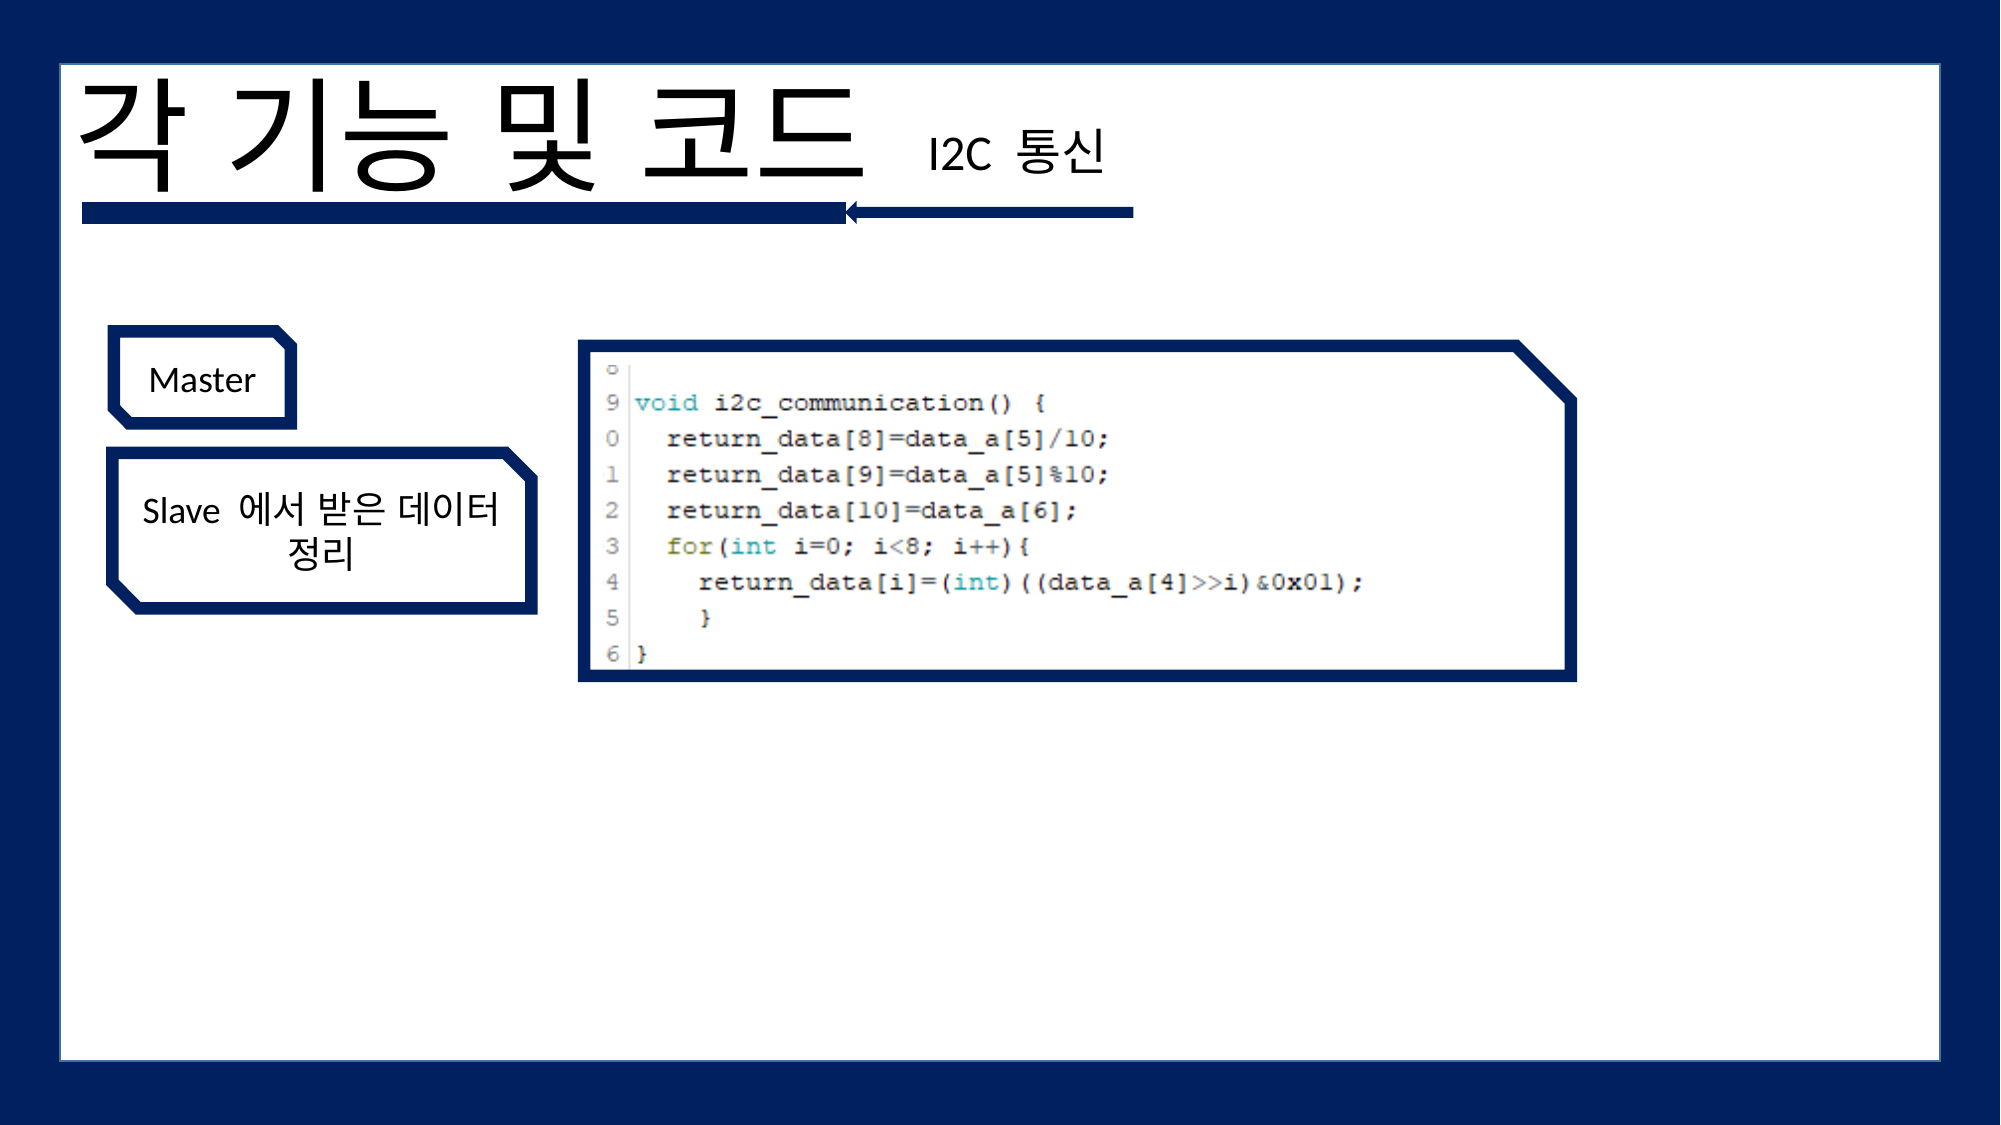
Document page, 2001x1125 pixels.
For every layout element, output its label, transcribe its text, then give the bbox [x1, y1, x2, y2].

picture [603, 365, 1462, 670]
text_box [59, 63, 1941, 1062]
text_box [82, 202, 846, 224]
text_box Master [112, 330, 292, 425]
text_box [583, 344, 1572, 677]
title 각 기능 및 코드 [59, 33, 1785, 251]
text_box I2C 통신 [687, 119, 1348, 213]
text_box [845, 213, 1134, 224]
text_box Slave 에서 받은 데이터 정리 [111, 451, 533, 610]
